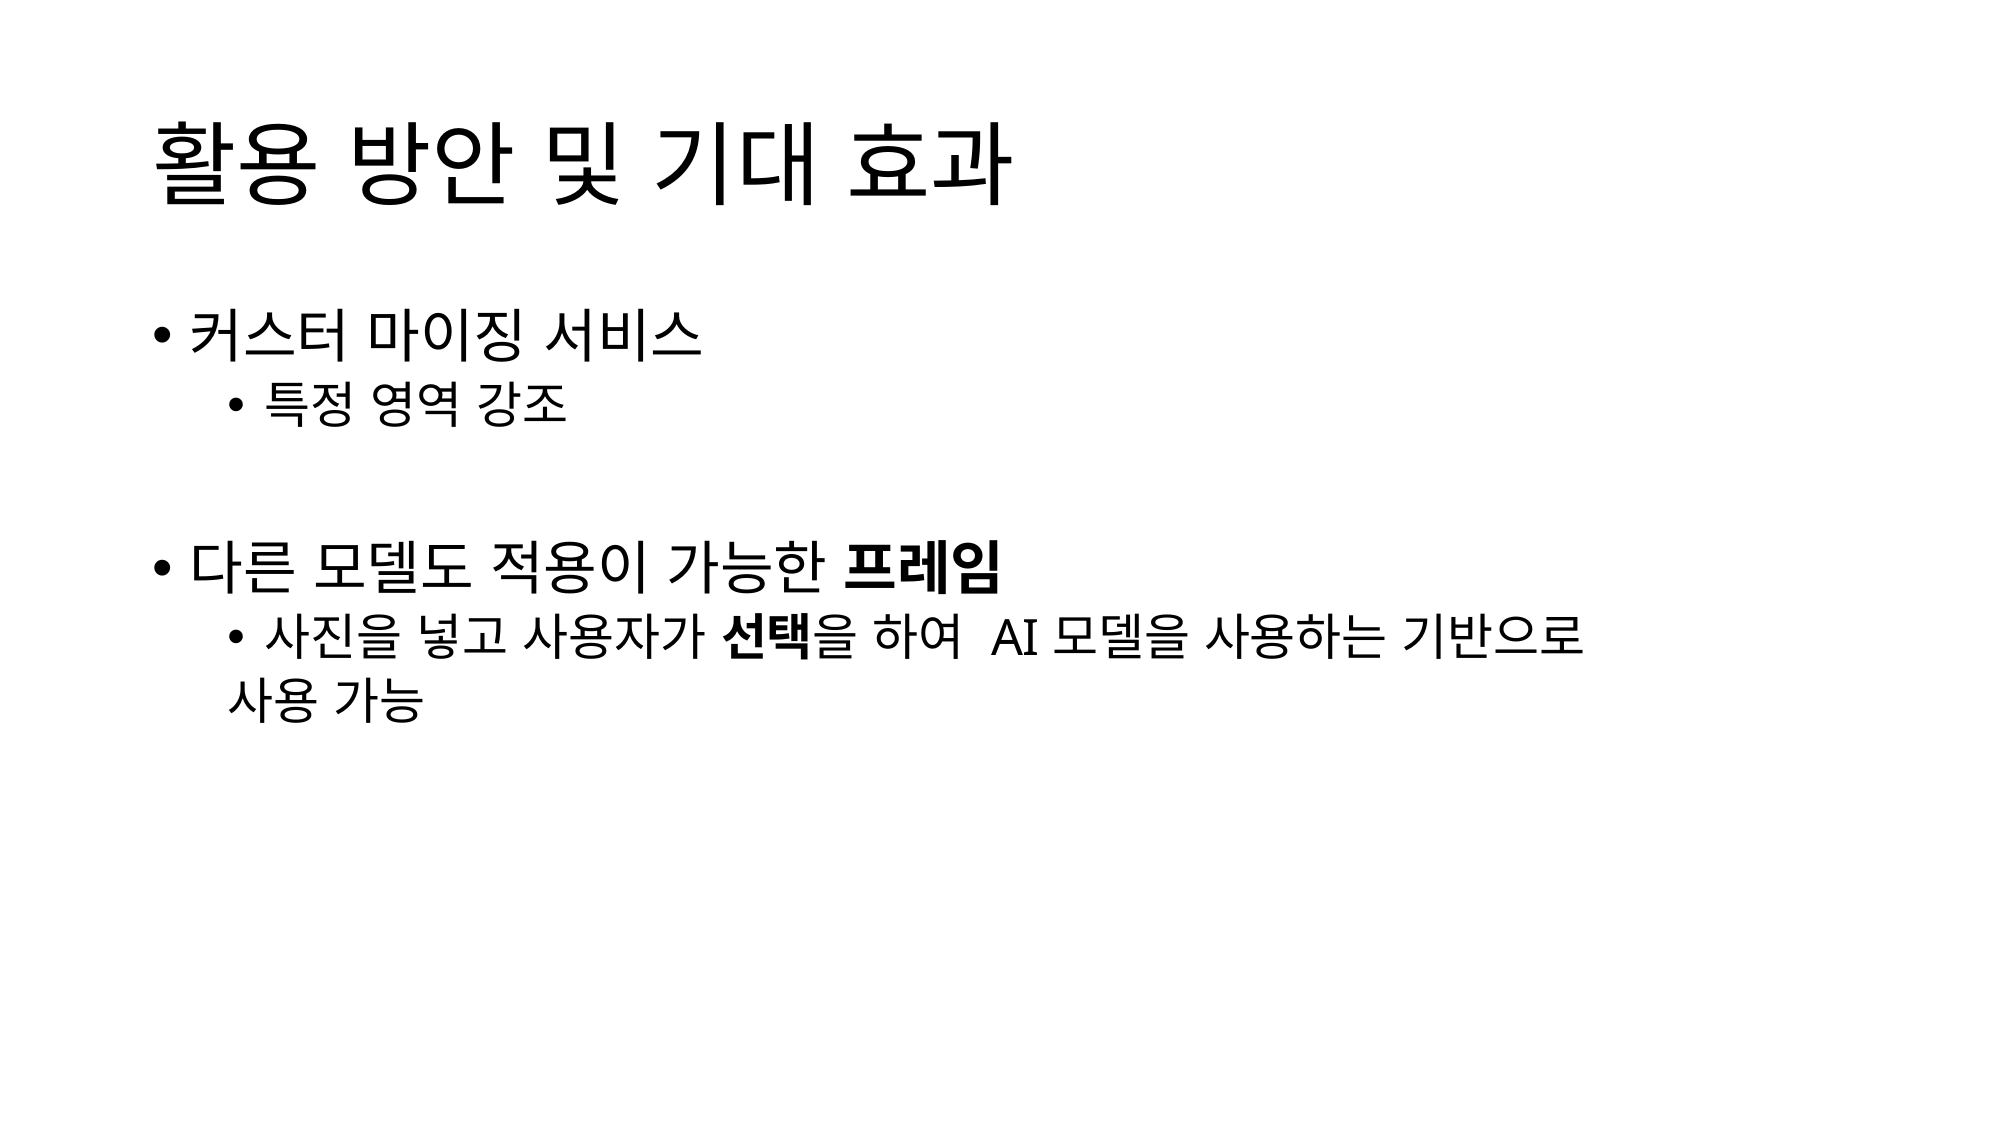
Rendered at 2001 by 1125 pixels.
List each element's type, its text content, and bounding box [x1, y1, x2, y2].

list 커스터 마이징 서비스 특정 영역 강조 다른 모델도 적용이 가능한 프레임 사진을 넣고 사용자가 선택을 하여 AI모델을 사용하는 기반으로 사용 가능 [137, 299, 1863, 1014]
title 활용 방안 및 기대 효과 [137, 59, 1863, 278]
